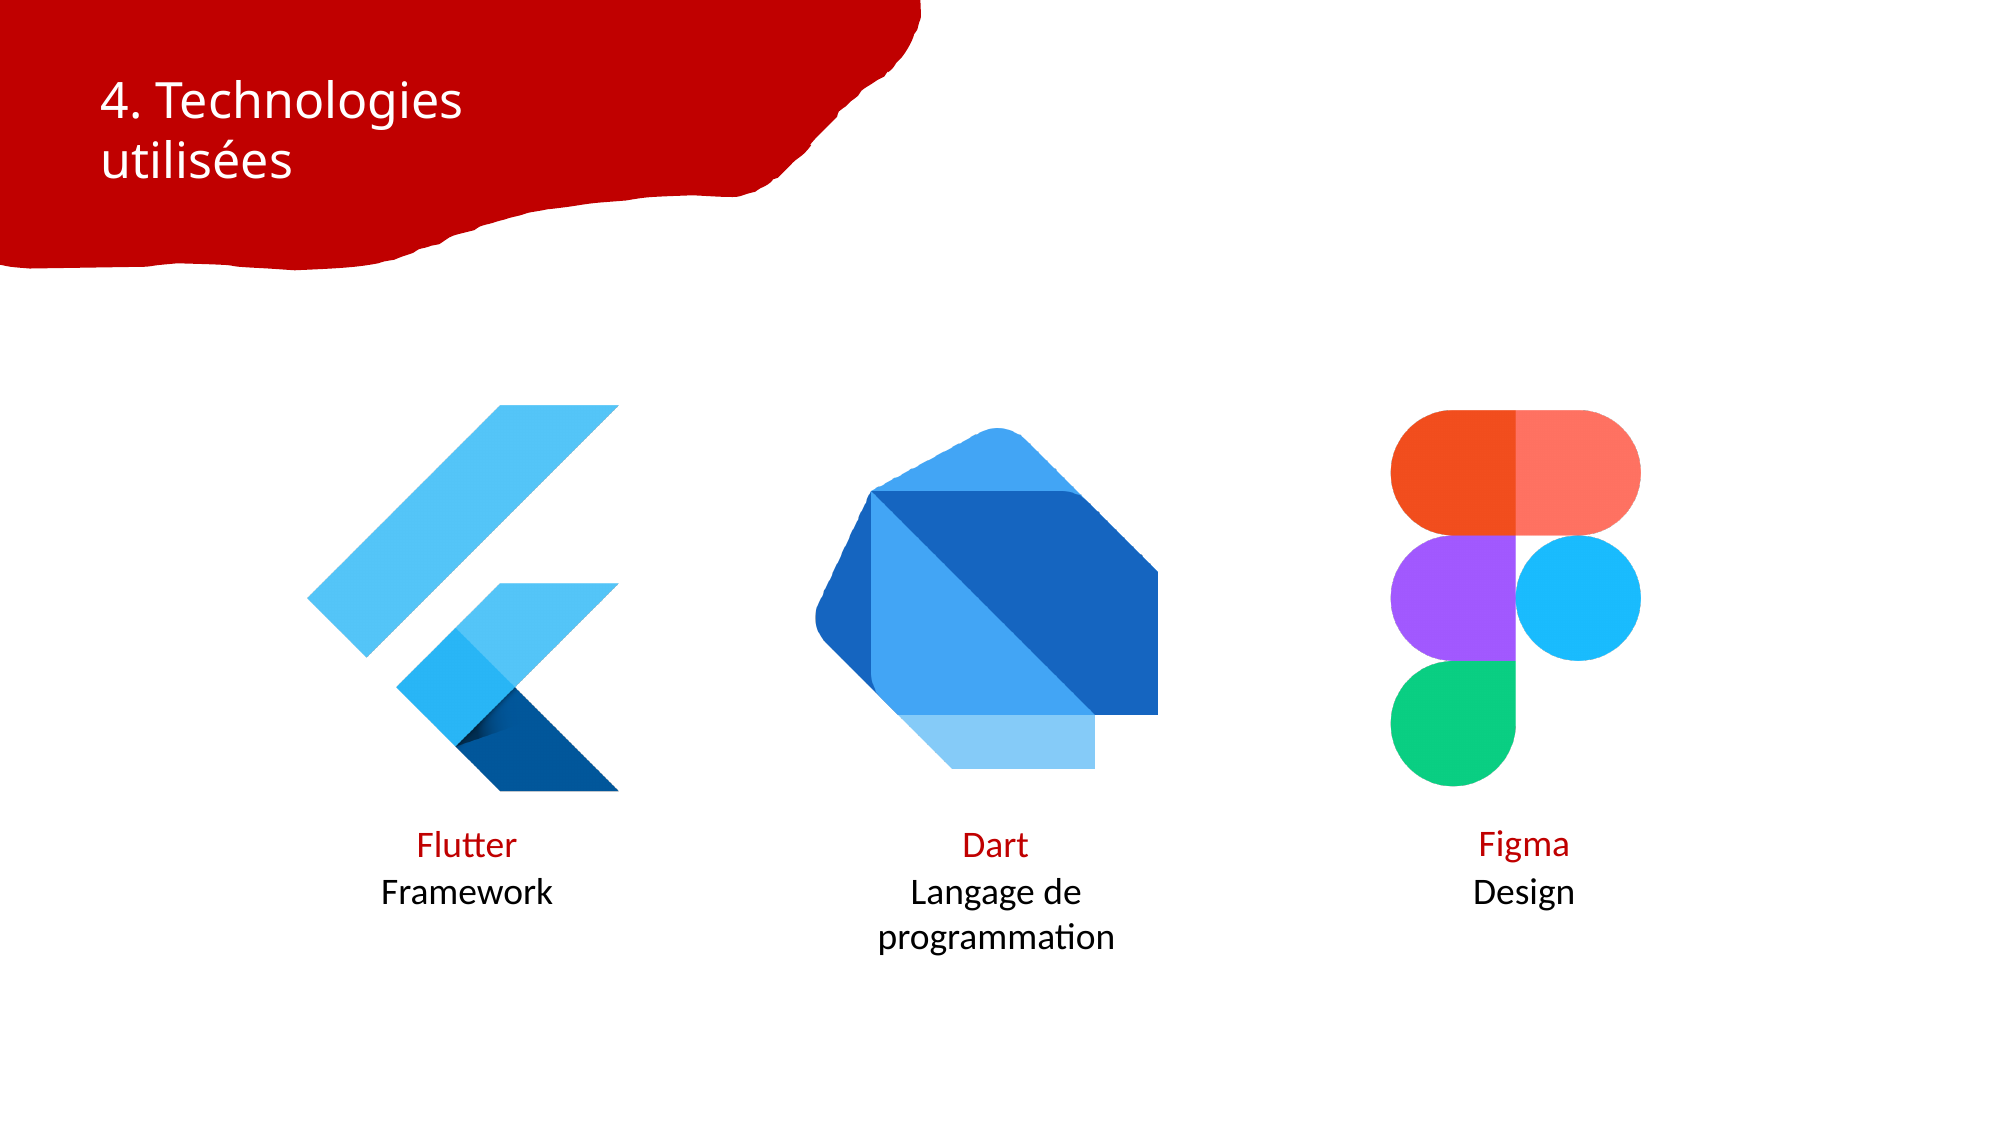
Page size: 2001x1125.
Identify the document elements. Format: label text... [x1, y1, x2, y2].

text_box Langage de programmation [782, 859, 1211, 965]
picture [252, 383, 682, 813]
text_box Figma [1310, 813, 1739, 859]
text_box Design [1310, 859, 1739, 920]
text_box Dart [781, 813, 1211, 872]
text_box Flutter [252, 813, 682, 859]
text_box Framework [252, 859, 682, 920]
picture [781, 383, 1211, 813]
picture [1310, 383, 1739, 813]
text_box 4. Technologies utilisées [85, 61, 640, 196]
text_box [0, 0, 922, 272]
